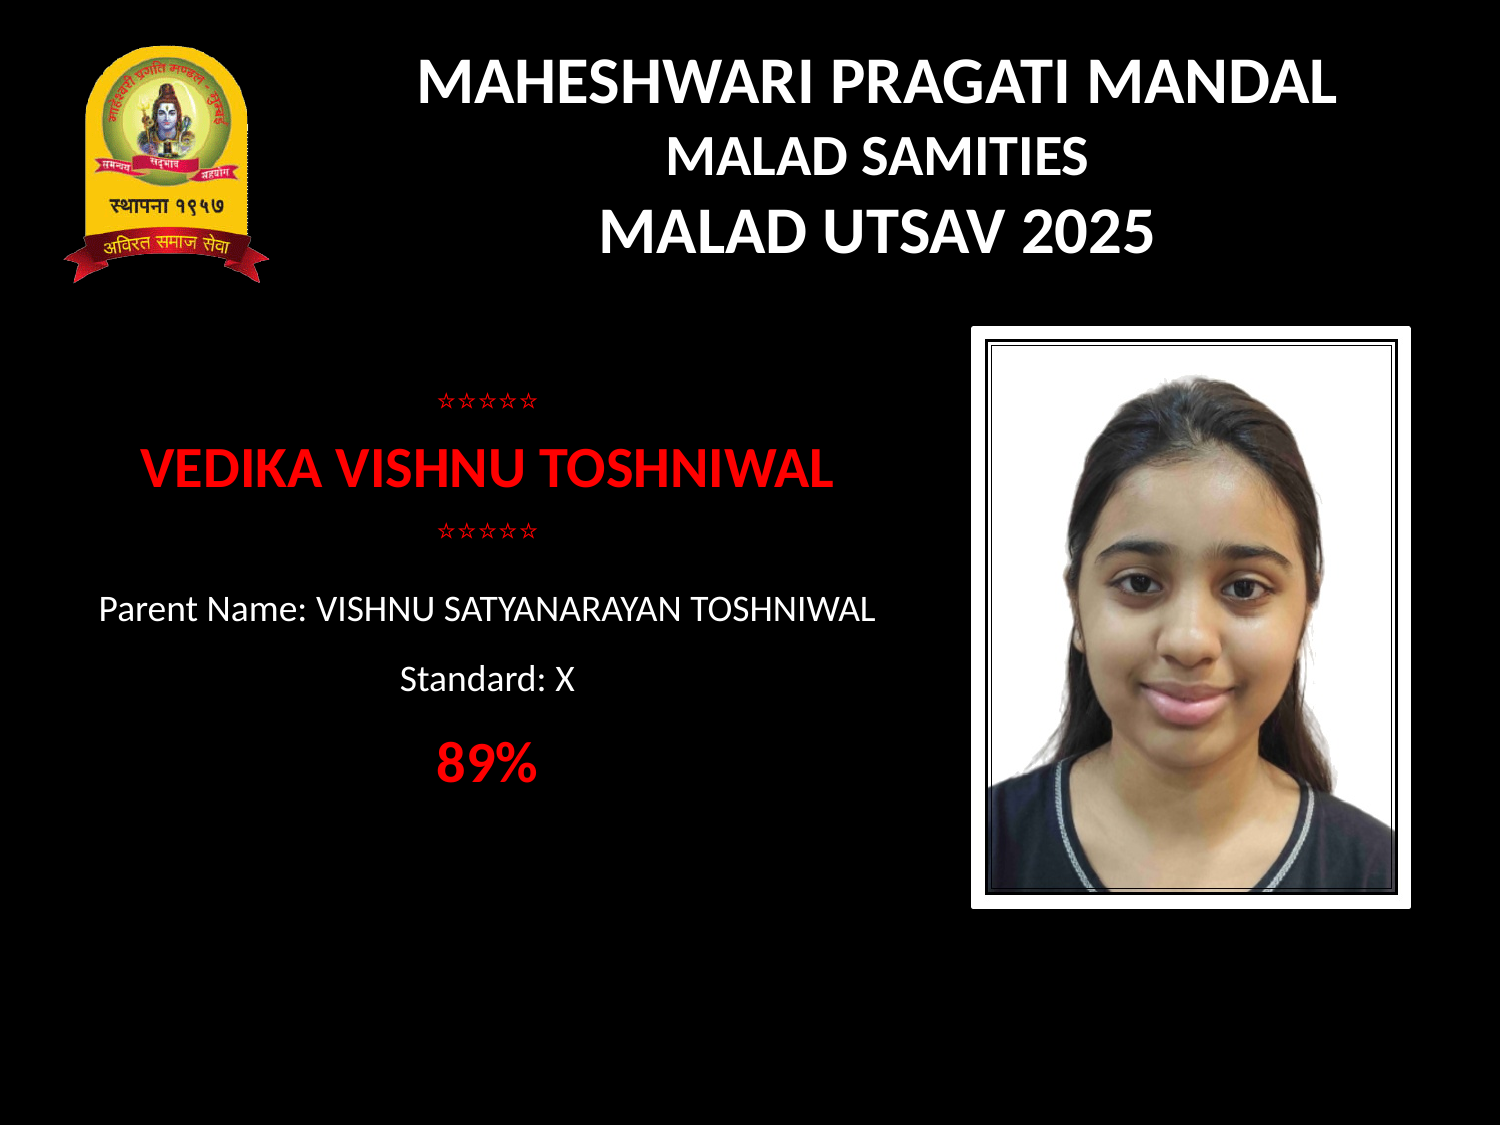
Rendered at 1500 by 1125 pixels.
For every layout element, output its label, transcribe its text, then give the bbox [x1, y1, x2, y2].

text_box MAHESHWARI PRAGATI MANDAL MALAD SAMITIES MALAD UTSAV 2025 [401, 29, 1354, 275]
text_box ⭐⭐⭐⭐⭐ VEDIKA VISHNU TOSHNIWAL ⭐⭐⭐⭐⭐ Parent Name: VISHNU SATYANARAYAN TOSHNIWAL Standard: X 89% [74, 374, 900, 802]
picture [974, 329, 1408, 907]
picture [29, 29, 297, 301]
